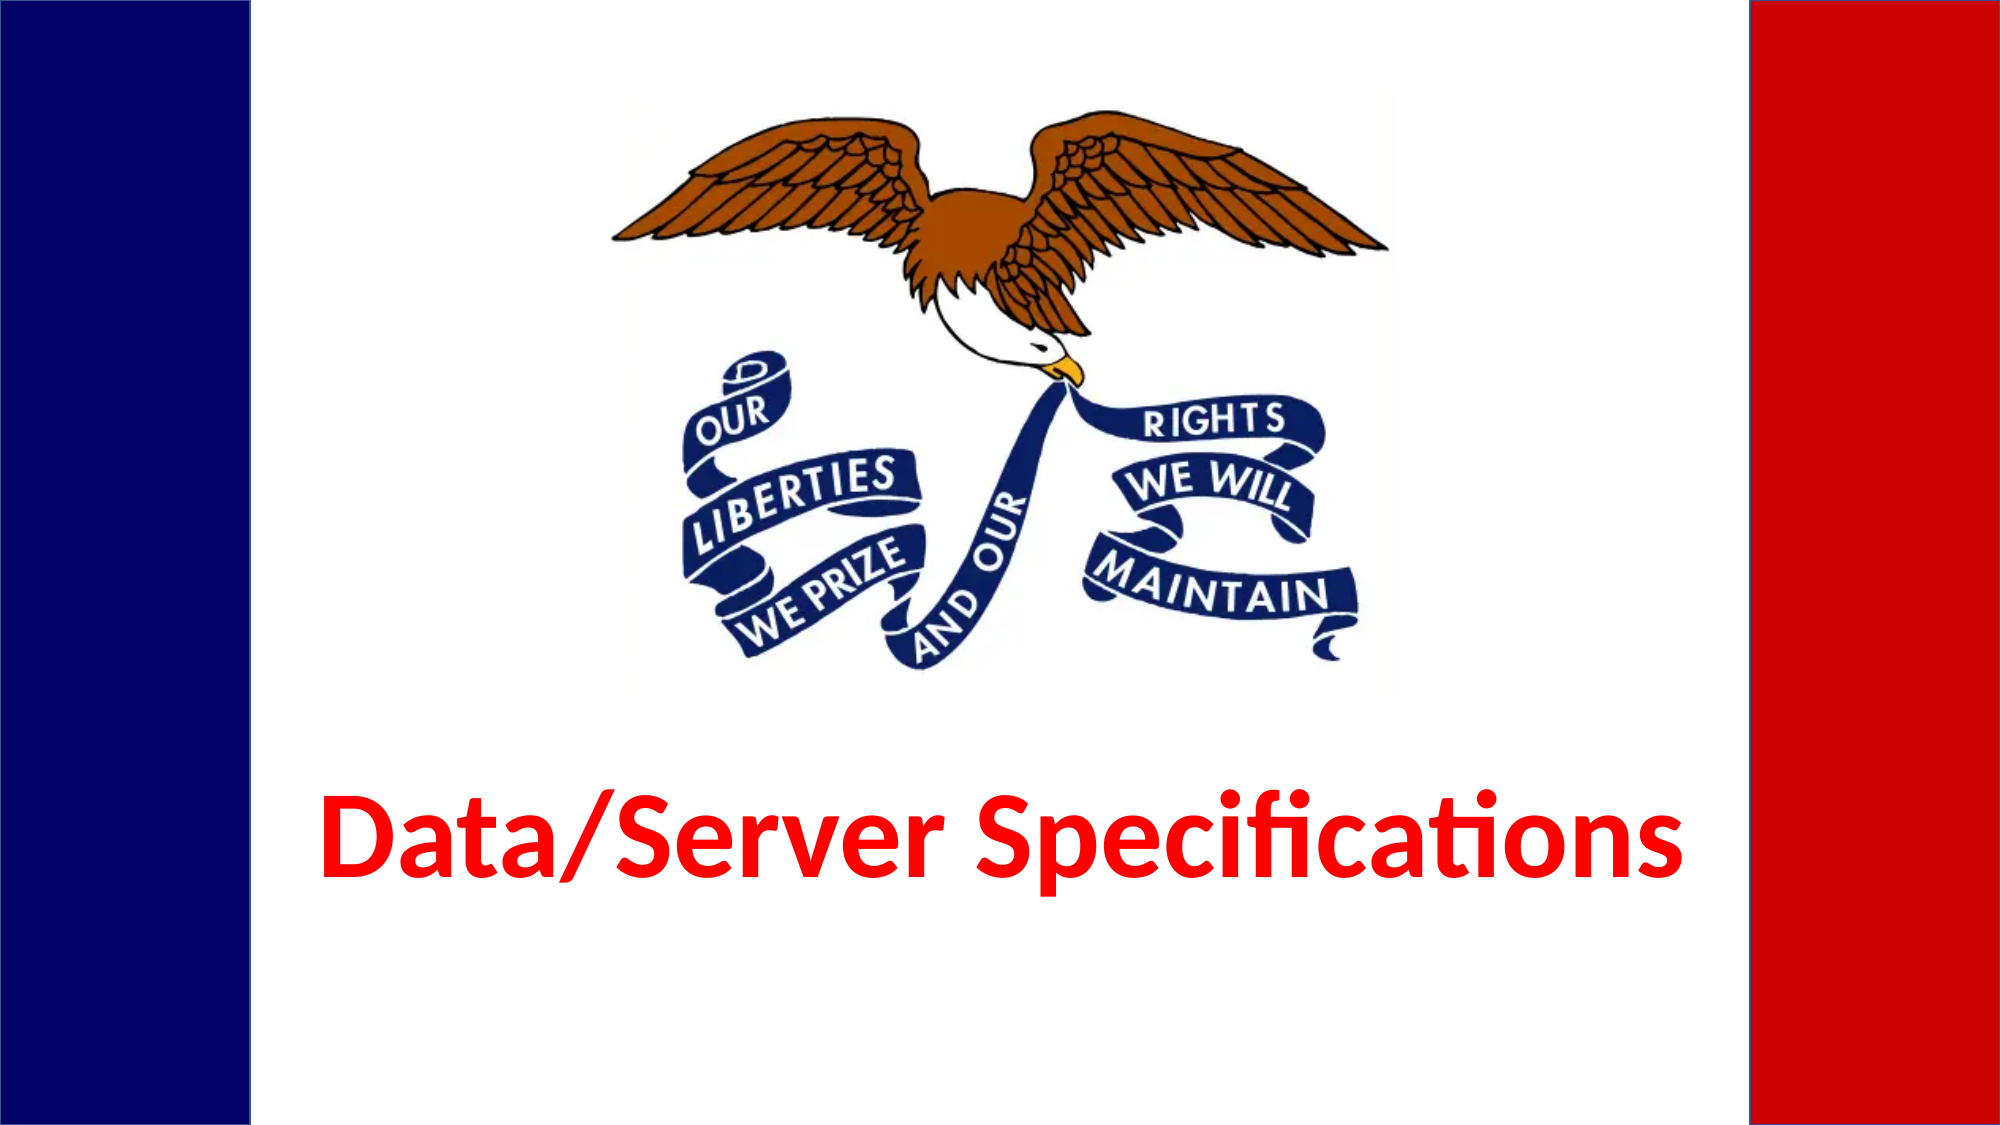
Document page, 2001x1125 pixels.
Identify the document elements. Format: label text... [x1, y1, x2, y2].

title Data/Server Specifications [251, 283, 1752, 913]
picture [608, 91, 1396, 695]
